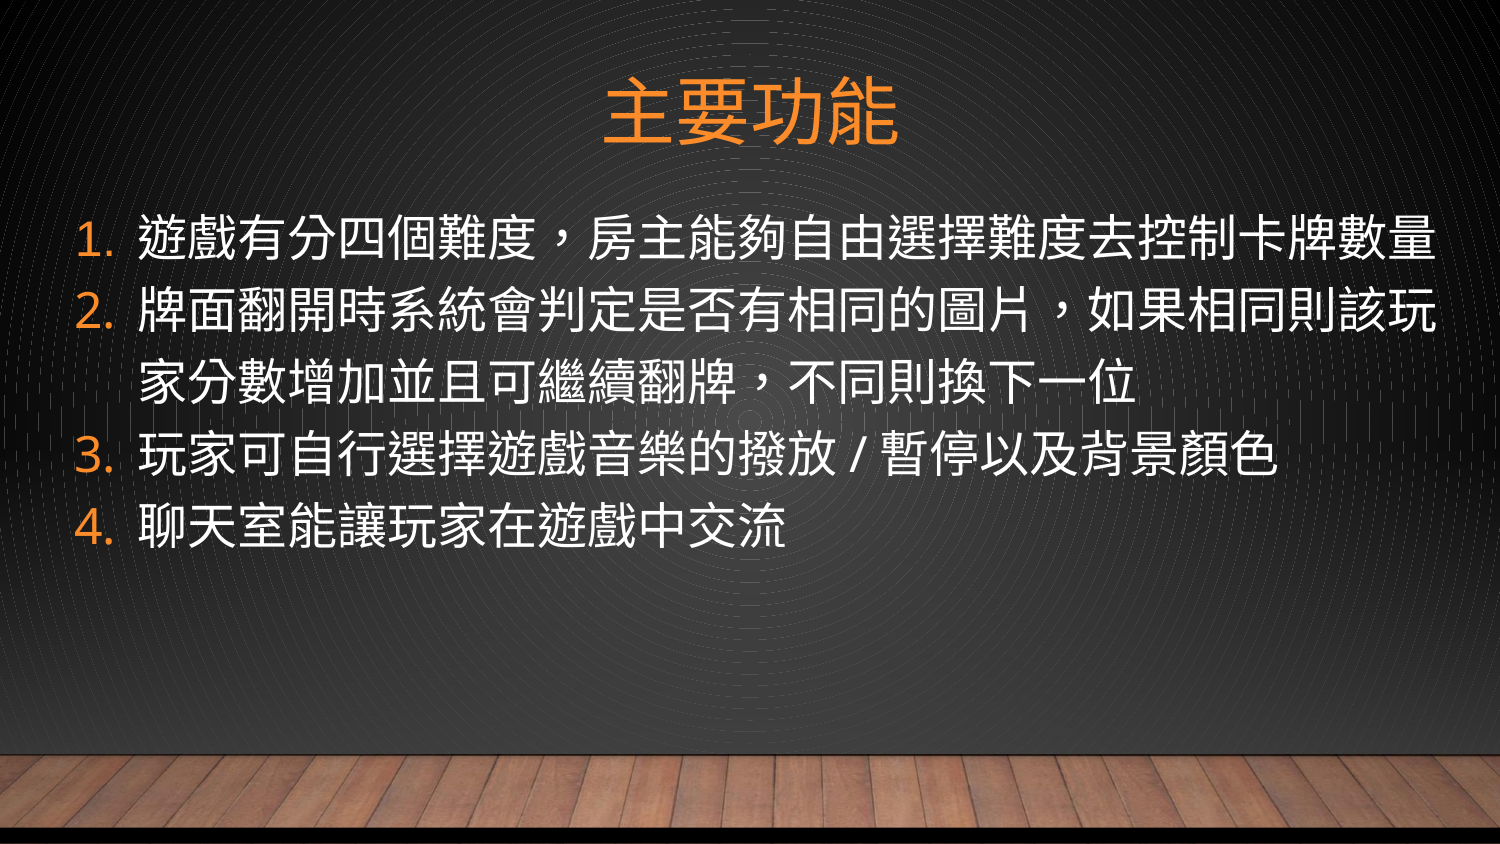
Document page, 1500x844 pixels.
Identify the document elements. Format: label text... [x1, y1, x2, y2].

list 遊戲有分四個難度，房主能夠自由選擇難度去控制卡牌數量 牌面翻開時系統會判定是否有相同的圖片，如果相同則該玩家分數增加並且可繼續翻牌，不同則換下一位 玩家可自行選擇遊戲音樂的撥放/暫停以及背景顏色 聊天室能讓玩家在遊戲中交流 [51, 189, 1449, 750]
picture [0, 754, 1500, 827]
title 主要功能 [51, 64, 1449, 167]
